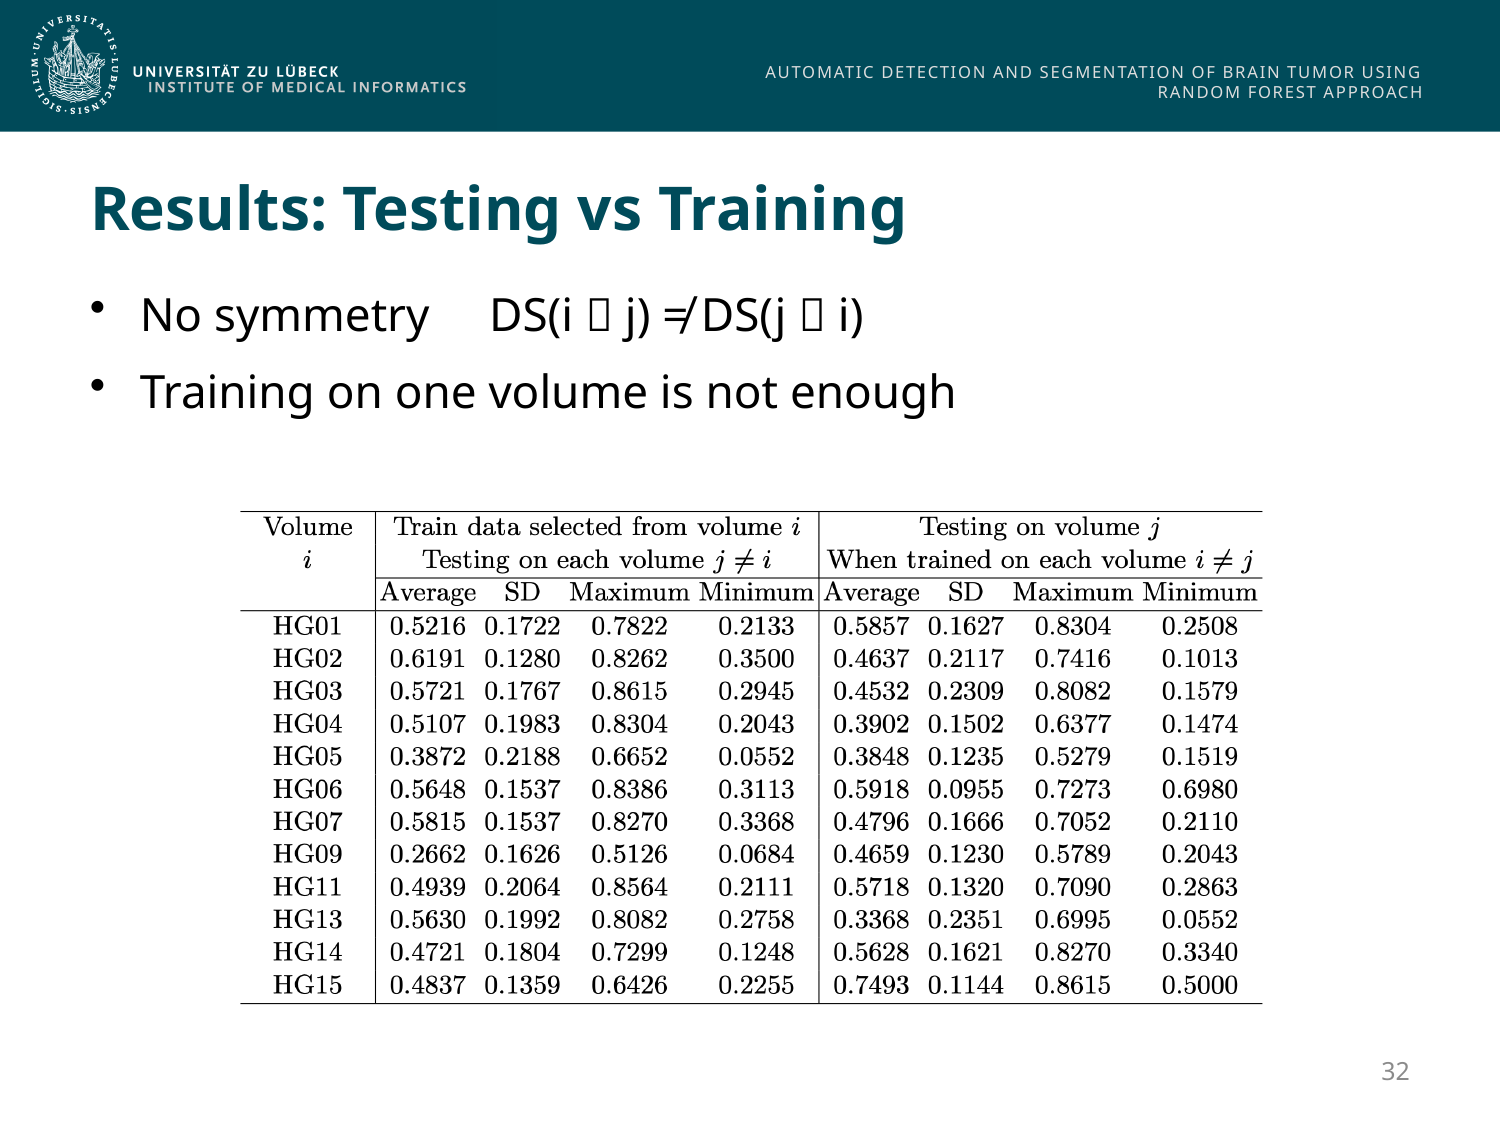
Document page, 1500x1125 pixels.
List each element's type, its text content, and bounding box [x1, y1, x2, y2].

picture [0, 0, 497, 130]
title Results: Testing vs Training [75, 159, 1425, 252]
picture [229, 502, 1271, 1013]
list No symmetry DS(i  j) ≠ DS(j  i) Training on one volume is not enough [74, 277, 1426, 1125]
